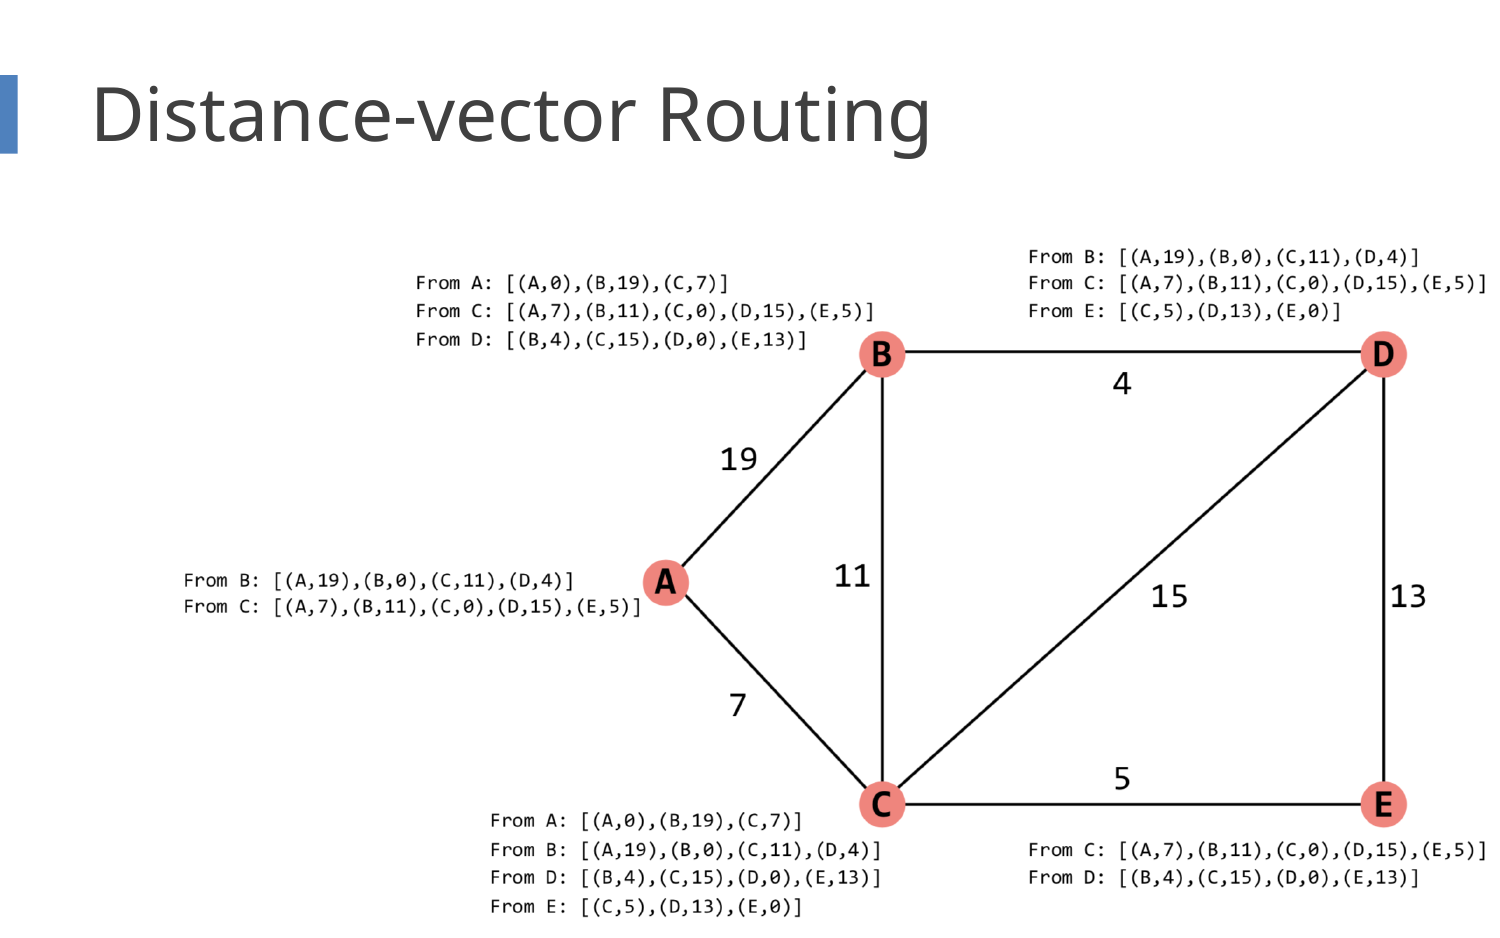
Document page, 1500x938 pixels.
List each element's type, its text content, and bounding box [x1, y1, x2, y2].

title Distance-vector Routing [75, 37, 1425, 186]
picture [74, 201, 1500, 938]
